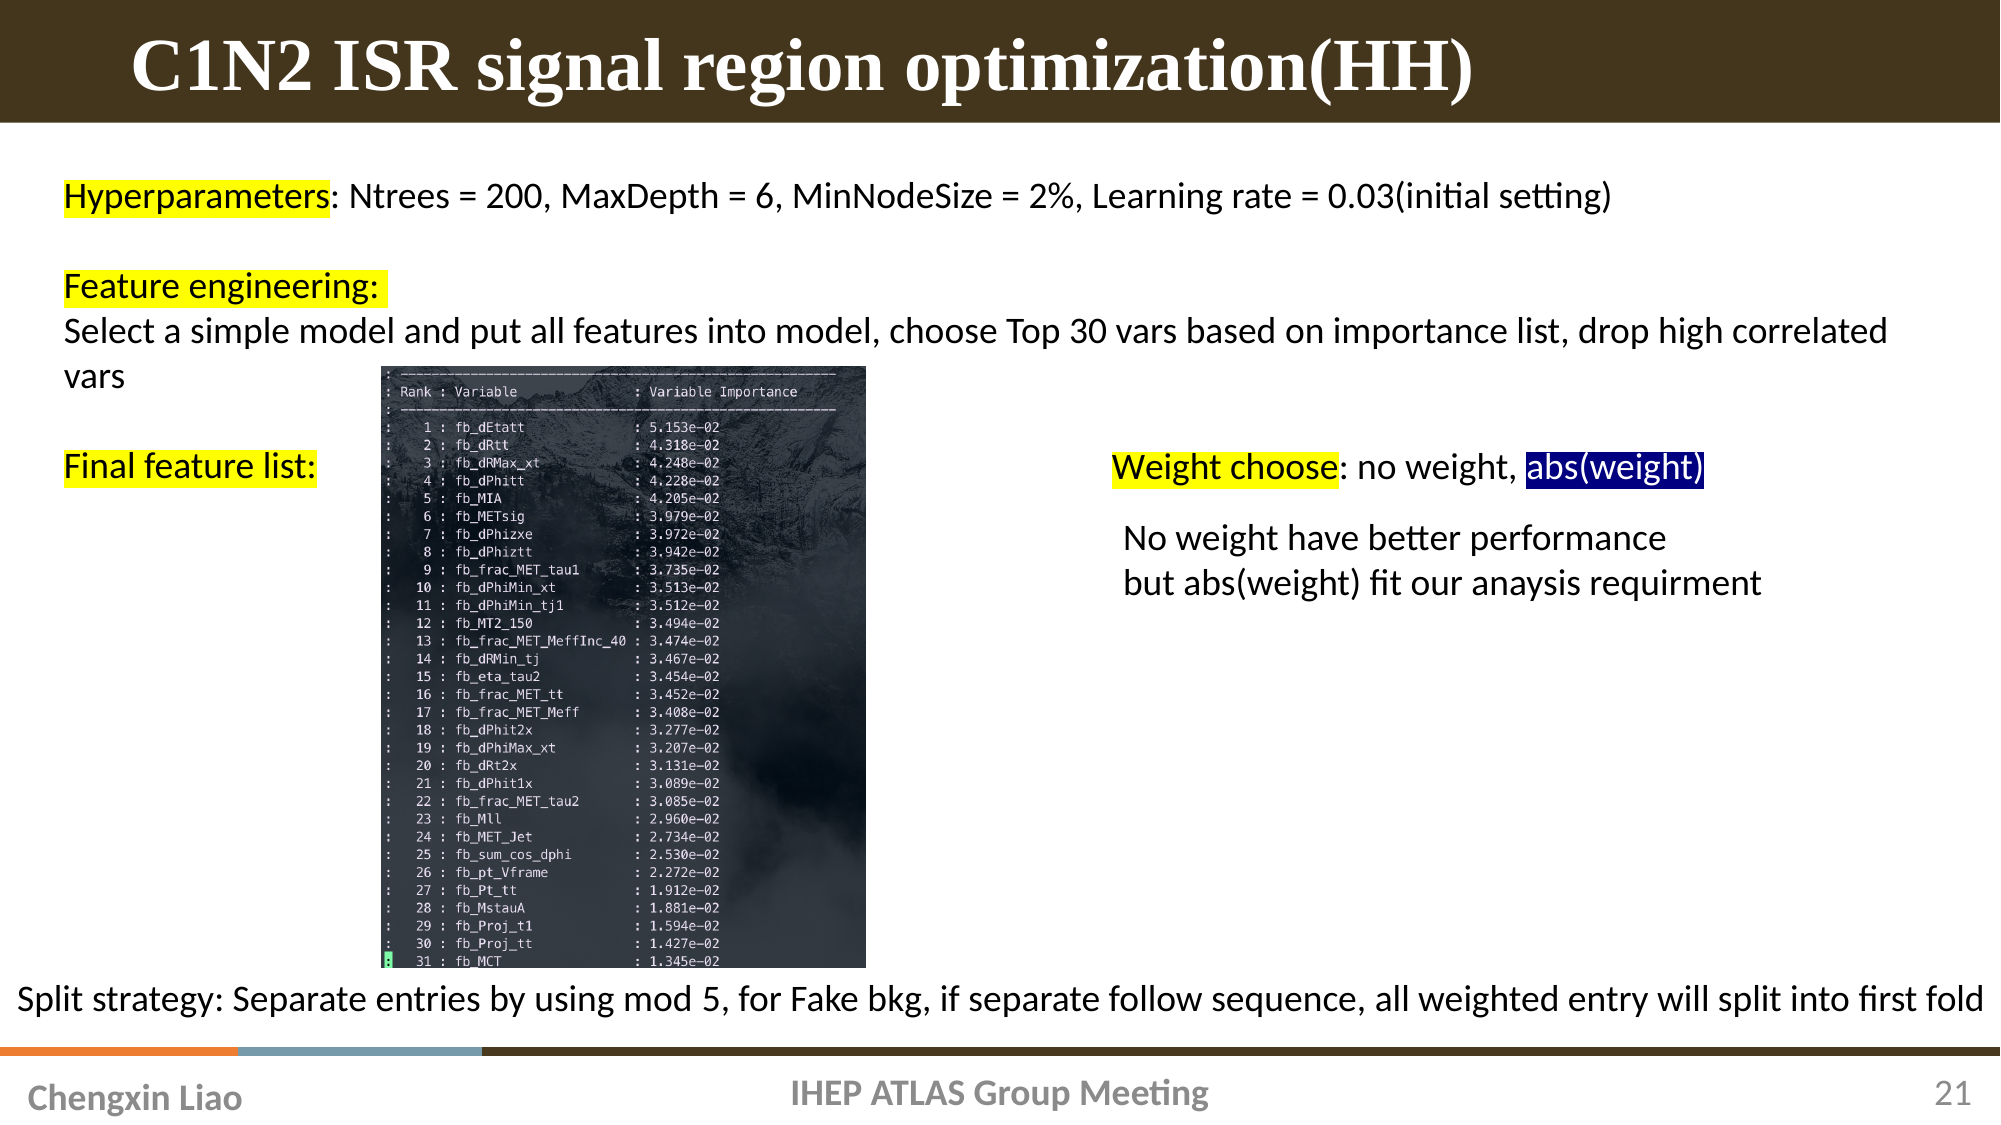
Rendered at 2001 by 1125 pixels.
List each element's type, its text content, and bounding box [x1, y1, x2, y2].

slide_number 21 [1537, 1060, 1988, 1121]
text_box No weight have better performance but abs(weight) fit our anaysis requirment [1108, 505, 1778, 611]
text_box Weight choose: no weight, abs(weight) [1097, 434, 1720, 495]
slide_number Chengxin Liao [12, 1065, 463, 1125]
text_box Split strategy: Separate entries by using mod 5, for Fake bkg, if separate follow sequence, all weighted entry will split into first fold [2, 967, 2000, 1027]
list C1N2 ISR signal region optimization(HH) [115, 17, 1754, 105]
footer IHEP ATLAS Group Meeting [662, 1060, 1338, 1121]
picture [381, 366, 866, 968]
text_box Hyperparameters: Ntrees = 200, MaxDepth = 6, MinNodeSize = 2%, Learning rate = 0.03(initial setting) Feature engineering: Select a simple model and put all features into model, choose Top 30 vars based on importance list, drop high correlated vars Final feature list: [48, 163, 1906, 538]
